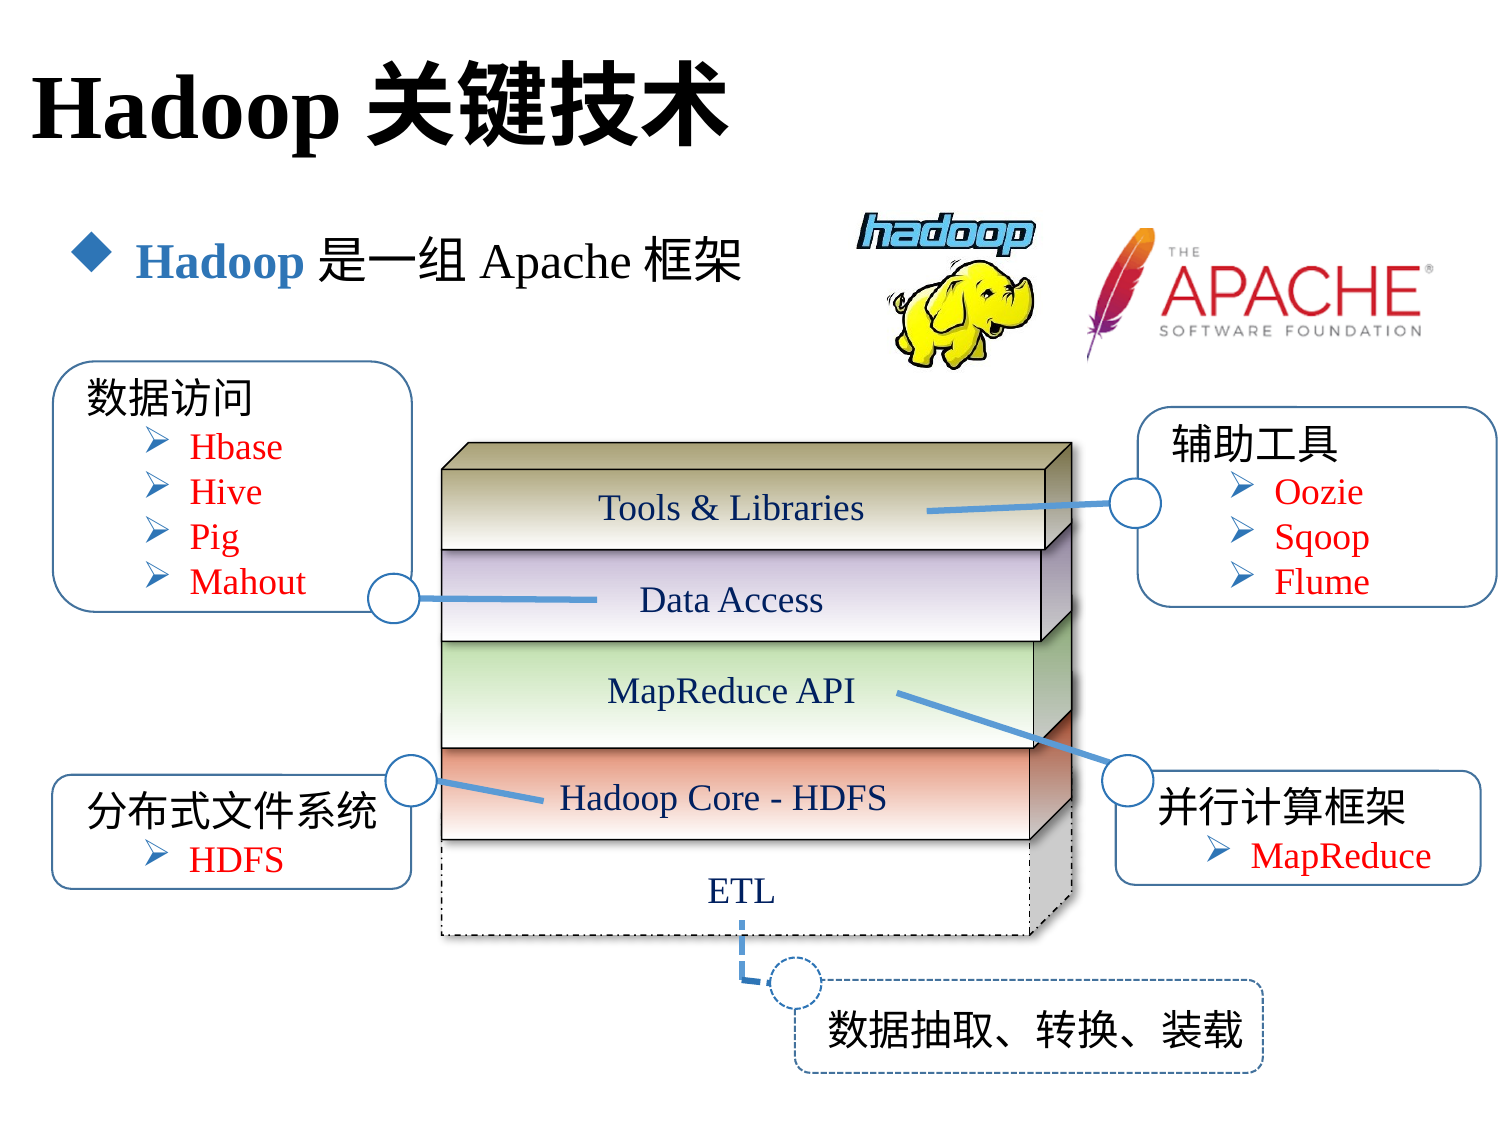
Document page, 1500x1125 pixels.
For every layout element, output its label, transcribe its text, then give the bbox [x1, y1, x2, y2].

text_box Hadoop是一组Apache框架 [52, 221, 759, 297]
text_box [436, 780, 544, 802]
text_box [441, 847, 1030, 936]
text_box [1108, 477, 1137, 530]
text_box [371, 612, 417, 625]
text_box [441, 442, 1072, 840]
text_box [926, 503, 1110, 512]
text_box [820, 978, 1264, 996]
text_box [52, 361, 431, 612]
text_box 数据抽取、转换、装载 [812, 996, 1500, 1062]
text_box [769, 956, 823, 1010]
text_box ETL [459, 859, 1024, 919]
text_box Hadoop关键技术 [16, 0, 1376, 218]
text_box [741, 979, 770, 984]
text_box [793, 1005, 1264, 1074]
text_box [1113, 770, 1497, 885]
text_box [1101, 754, 1153, 803]
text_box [896, 692, 1110, 763]
picture [848, 210, 1434, 389]
text_box [385, 754, 438, 800]
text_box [52, 774, 430, 889]
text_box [1137, 406, 1500, 612]
